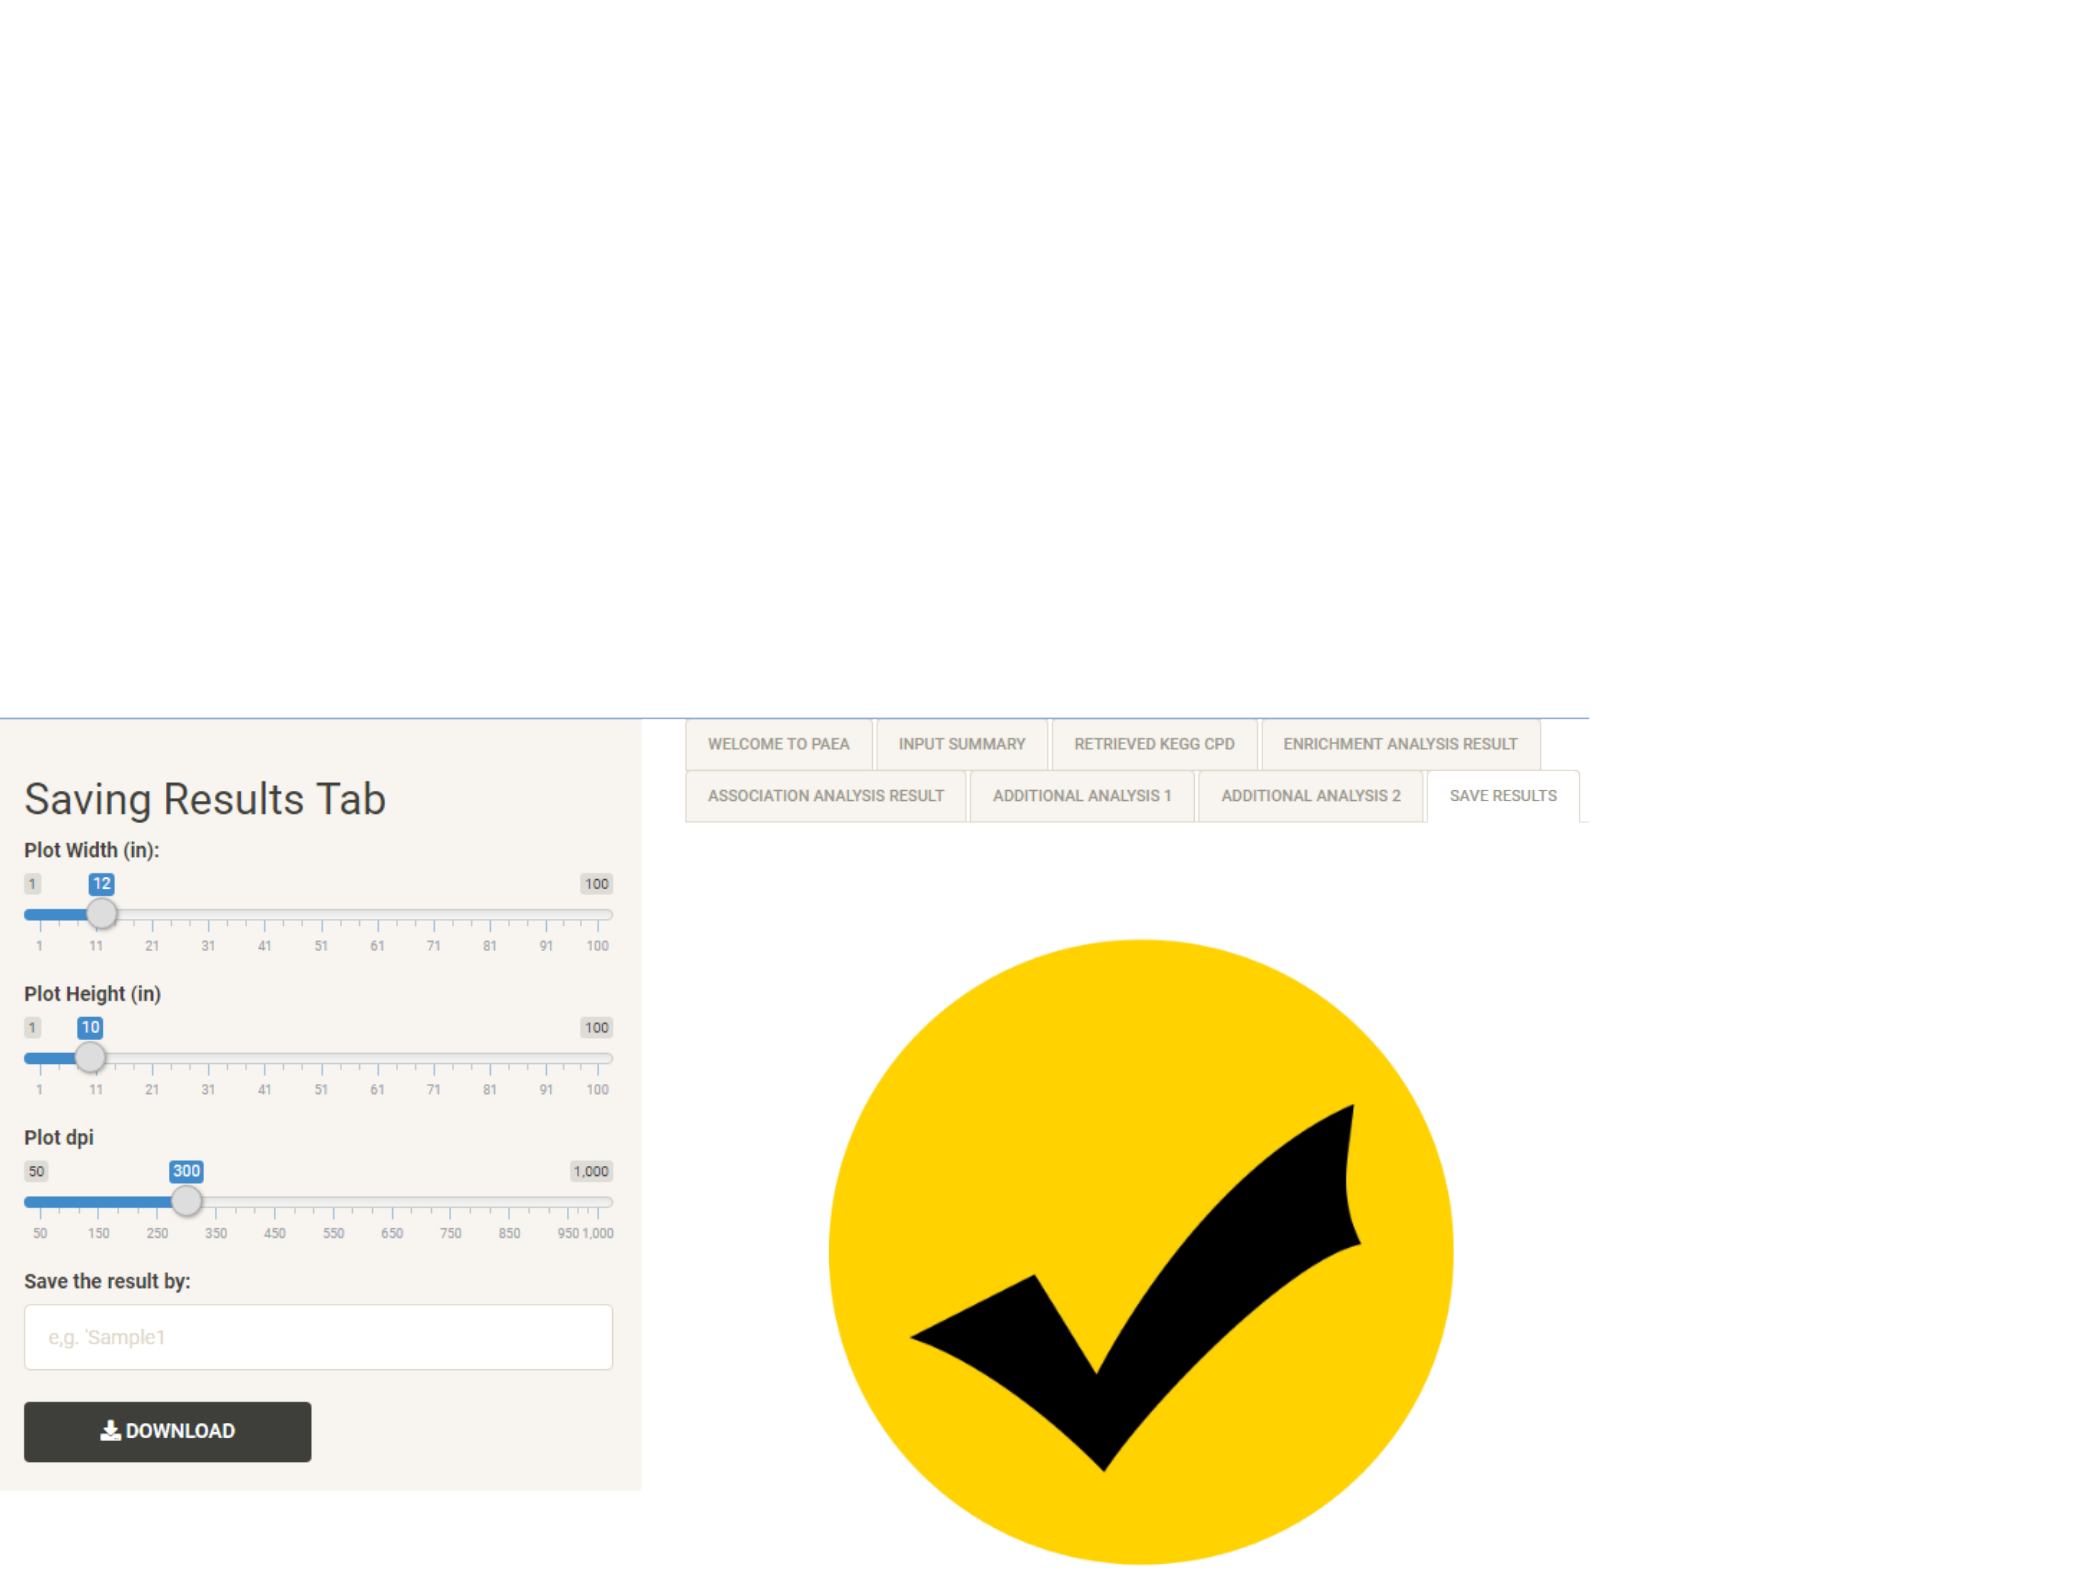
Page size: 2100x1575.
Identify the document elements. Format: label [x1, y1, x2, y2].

list [0, 717, 1590, 1575]
